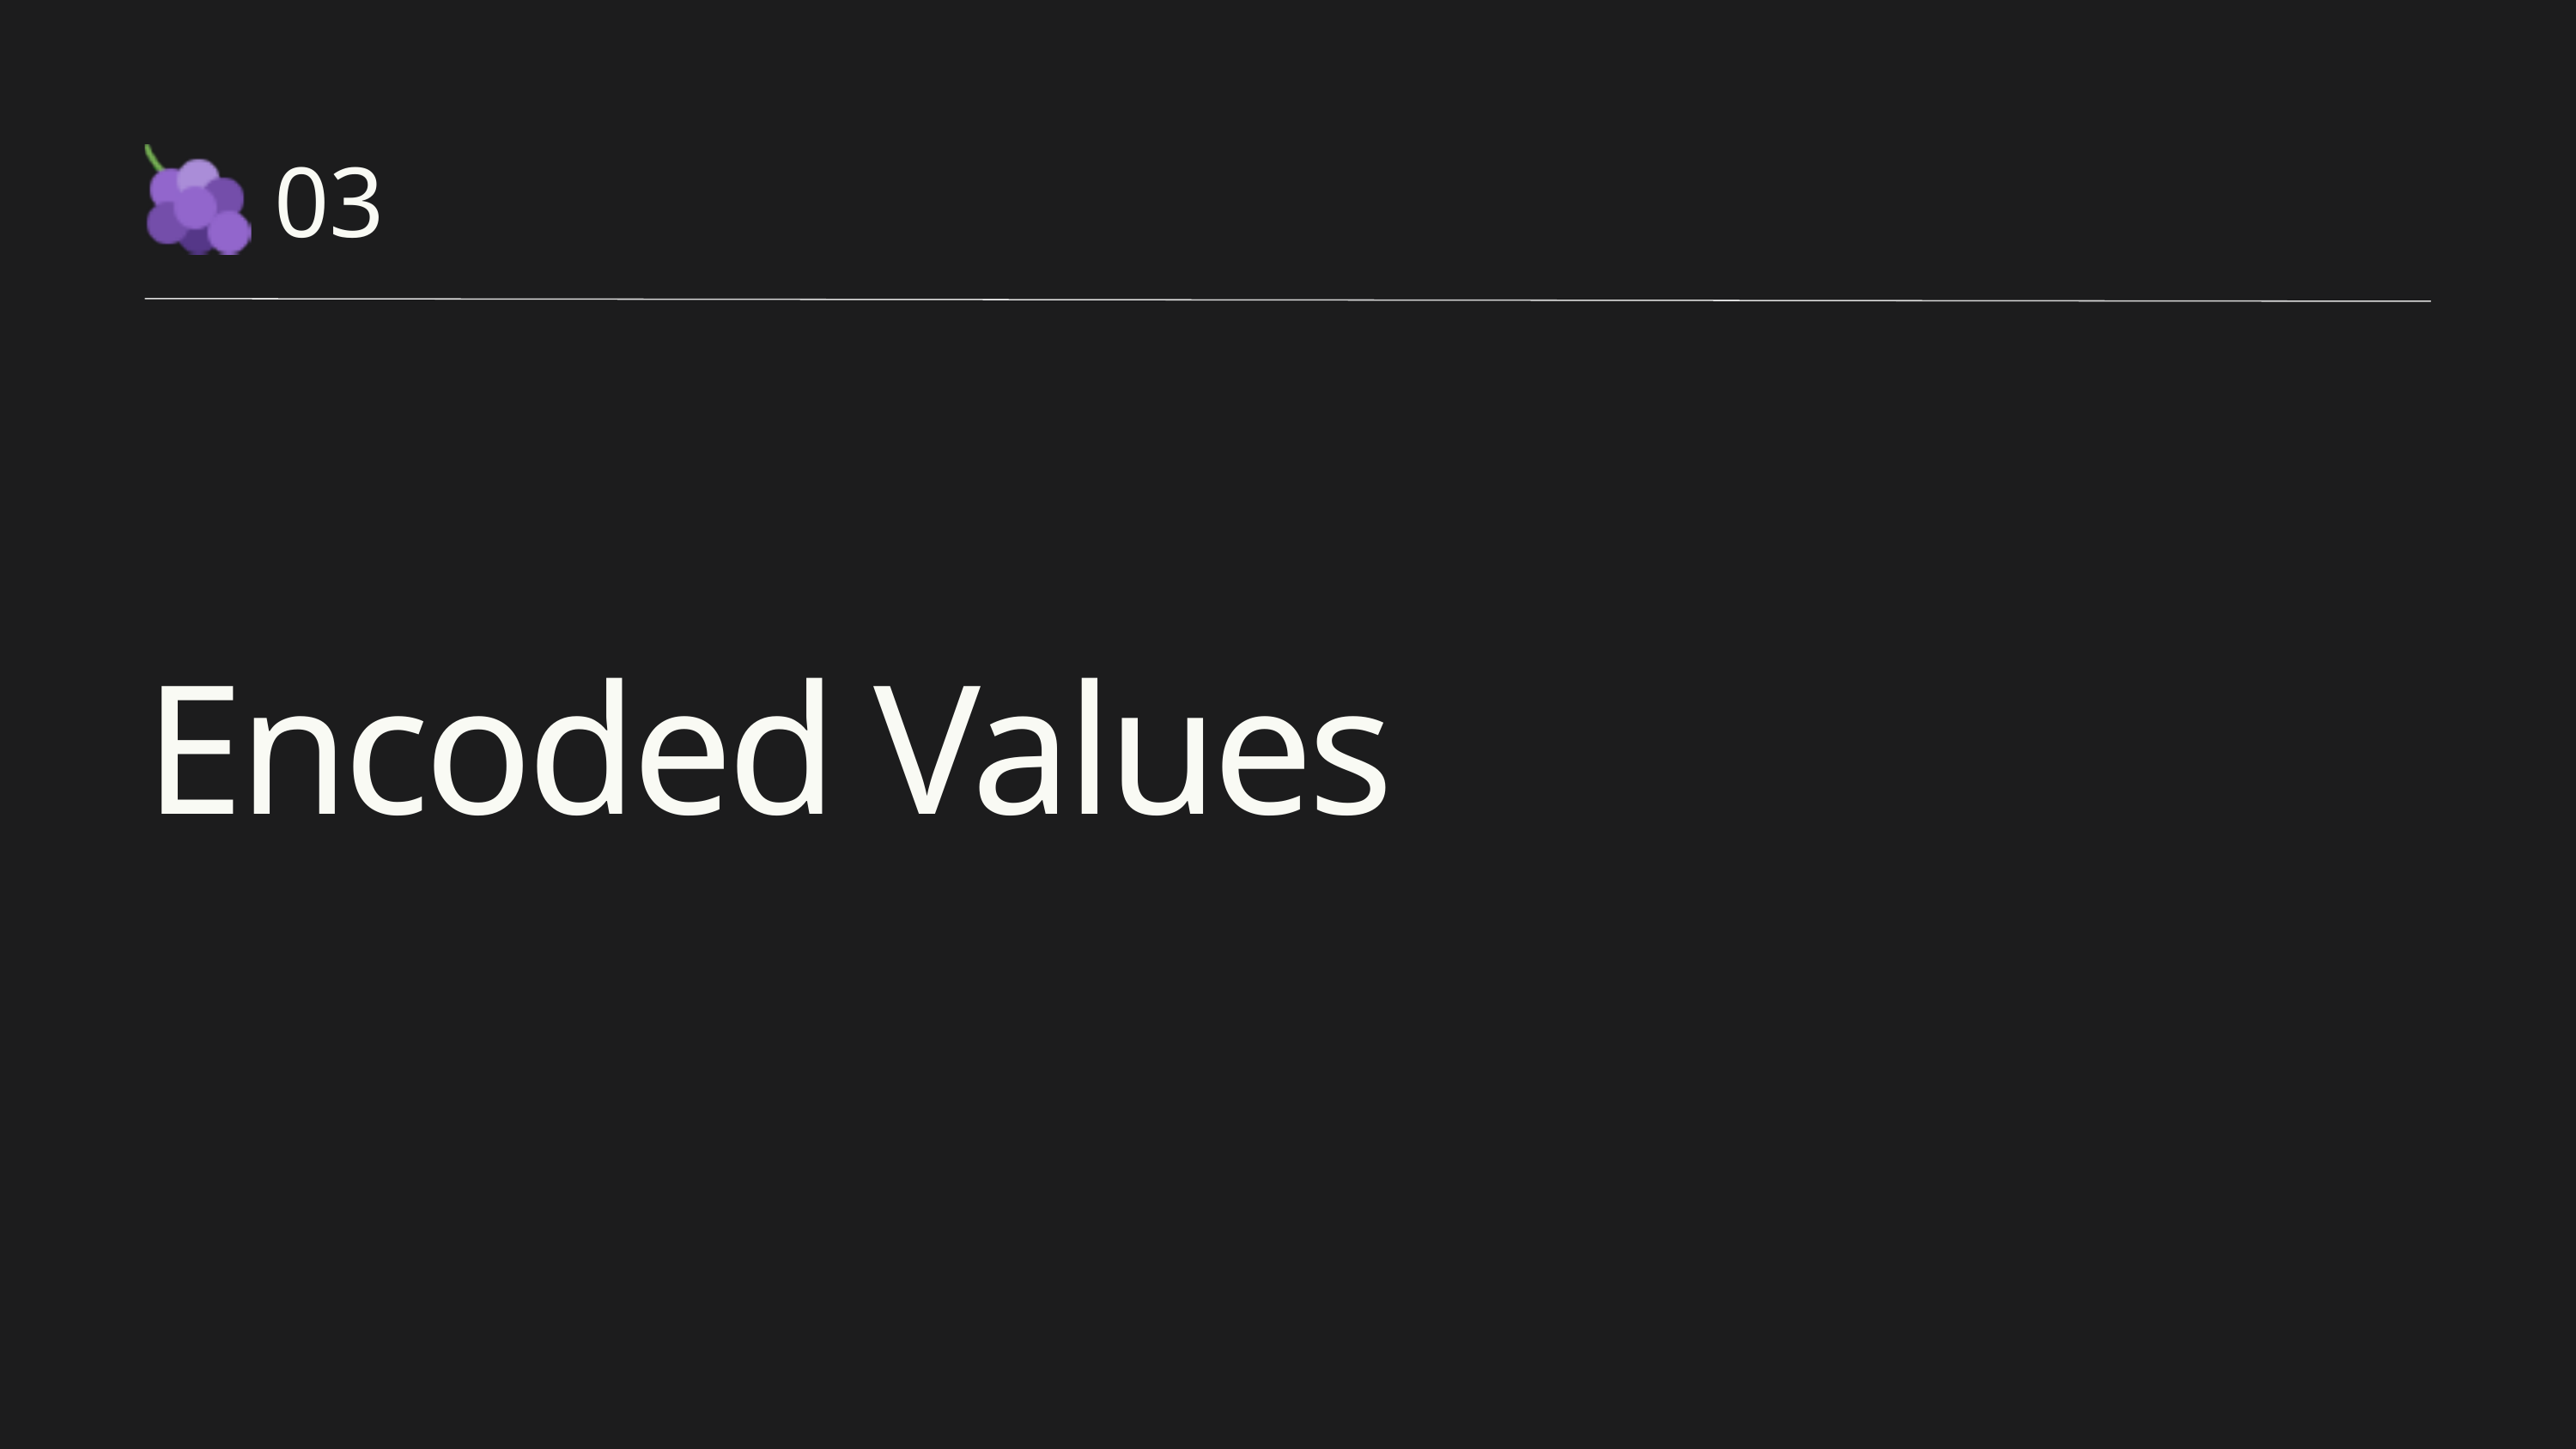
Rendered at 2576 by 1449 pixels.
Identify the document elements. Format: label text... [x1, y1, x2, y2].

text_box Encoded Values [144, 660, 1469, 851]
text_box [144, 144, 252, 255]
text_box 03 [274, 130, 532, 257]
